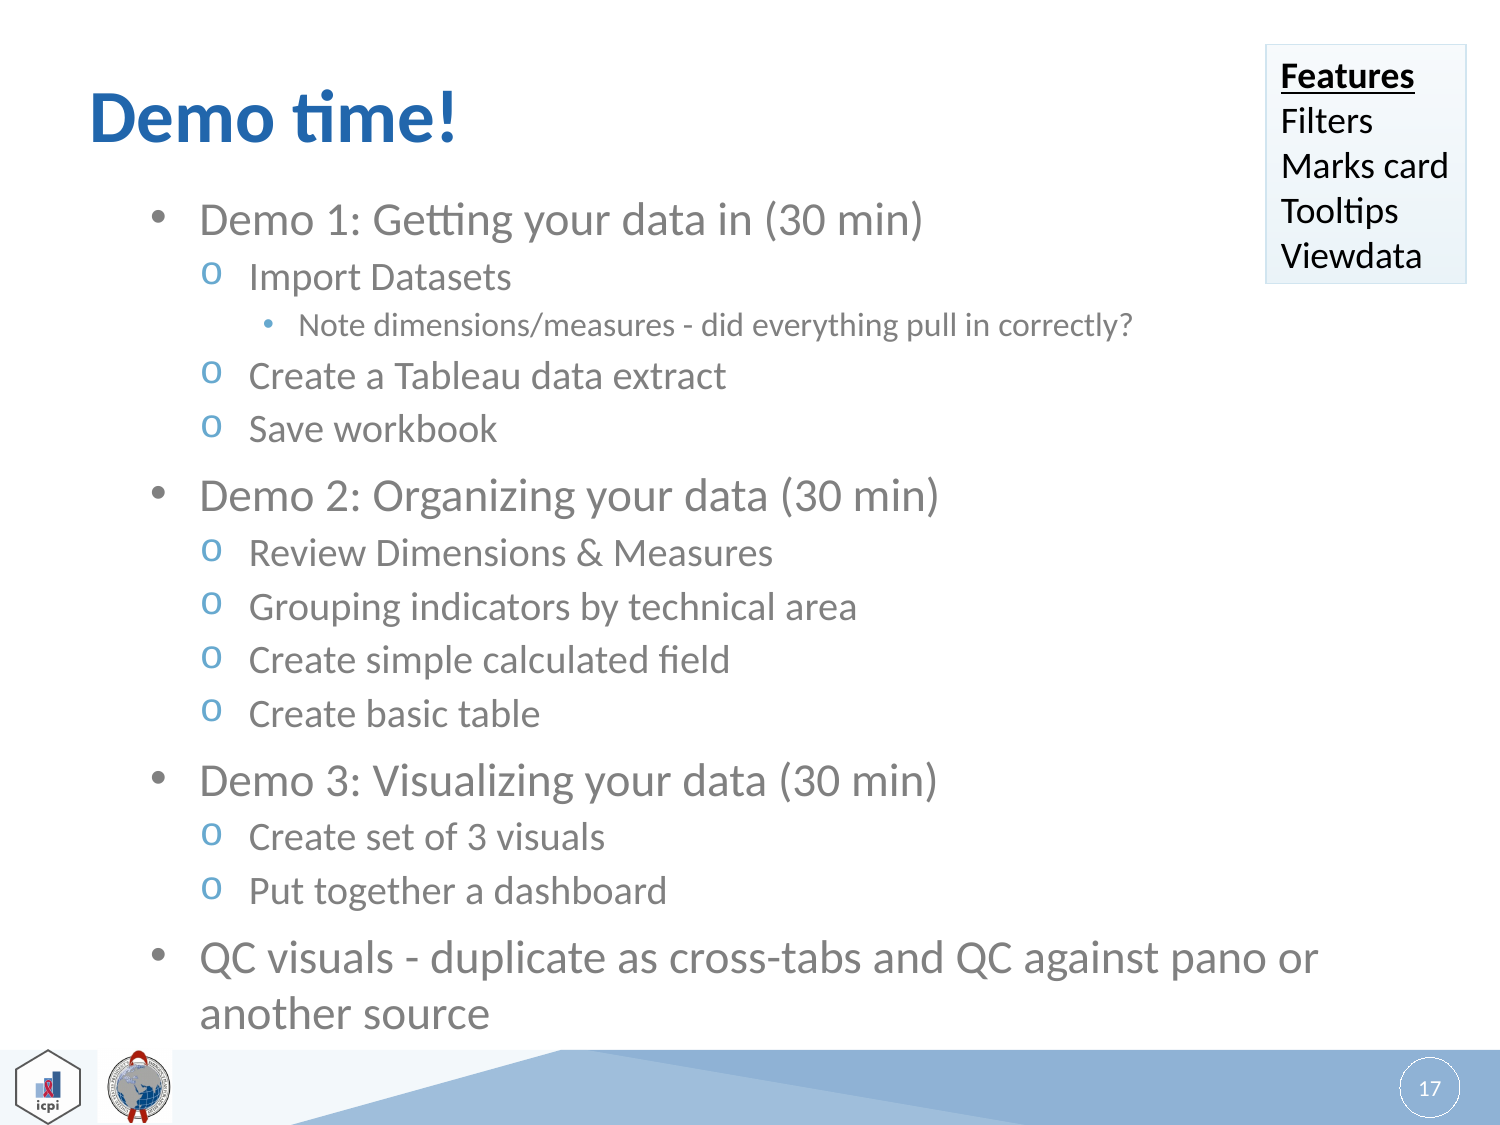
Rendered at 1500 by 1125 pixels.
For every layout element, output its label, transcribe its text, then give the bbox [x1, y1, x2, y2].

text_box Features Filters Marks card Tooltips Viewdata [1265, 44, 1467, 284]
picture [15, 1049, 81, 1125]
list Demo 1: Getting your data in (30 min) Import Datasets Note dimensions/measures - did everything pull in correctly? Create a Tableau data extract Save workbook Demo 2: Organizing your data (30 min) Review Dimensions & Measures Grouping indicators by technical area Create simple calculated field Create basic table Demo 3: Visualizing your data (30 min) Create set of 3 visuals Put together a dashboard QC visuals - duplicate as cross-tabs and QC against pano or another source [135, 180, 1369, 1050]
title Demo time! [75, 60, 1265, 150]
slide_number 17 [1399, 1057, 1460, 1118]
picture [97, 1048, 173, 1123]
